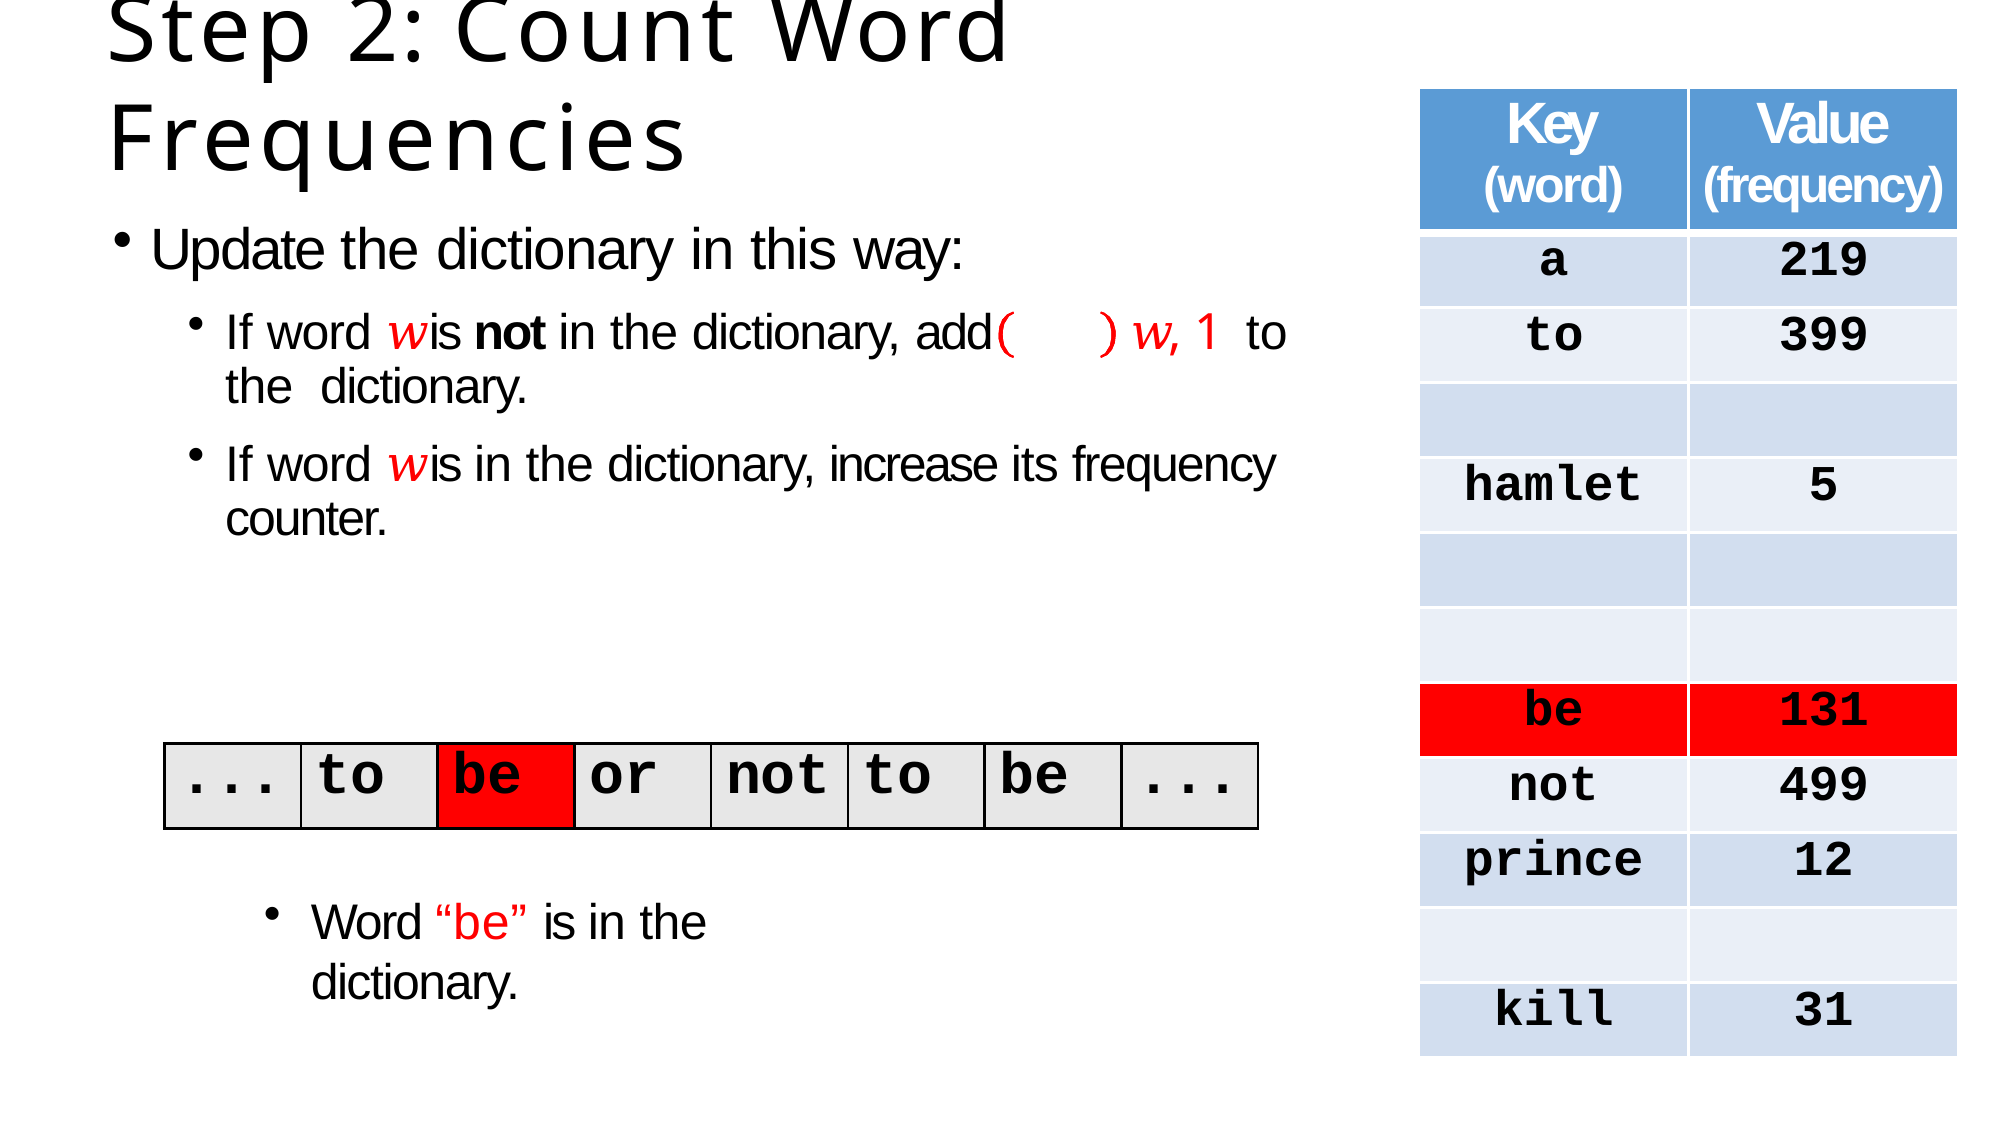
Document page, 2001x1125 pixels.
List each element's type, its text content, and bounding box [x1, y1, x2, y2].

table_cell to [1420, 309, 1687, 381]
table_cell be [1420, 684, 1687, 756]
table_cell kill [1420, 984, 1687, 1056]
table_cell not [1420, 759, 1687, 831]
table_cell [1690, 609, 1957, 681]
table_cell [1420, 909, 1687, 981]
table_cell prince [1420, 834, 1687, 906]
table_cell 12 [1690, 834, 1957, 906]
table_header Key (word) [1420, 89, 1687, 229]
table_header ... [166, 745, 300, 827]
table_cell [1420, 609, 1687, 681]
table_header be [986, 745, 1120, 827]
title Step 2: Count Word Frequencies [104, 0, 1464, 190]
table_cell [1690, 384, 1957, 456]
table_cell [1690, 909, 1957, 981]
table_header be [439, 745, 573, 827]
table_cell 399 [1690, 309, 1957, 381]
text_box Word “be” is in the dictionary. [261, 887, 924, 1010]
table_cell 31 [1690, 984, 1957, 1056]
table_header Value (frequency) [1690, 89, 1957, 229]
table_cell 5 [1690, 459, 1957, 531]
table_cell 131 [1690, 684, 1957, 756]
table_cell [1420, 534, 1687, 606]
table_header to [849, 745, 983, 827]
table_cell hamlet [1420, 459, 1687, 531]
table_cell [1420, 384, 1687, 456]
table_cell 499 [1690, 759, 1957, 831]
table_header to [302, 745, 436, 827]
table_header ... [1123, 745, 1257, 827]
table_cell a [1420, 237, 1687, 306]
table_cell [1690, 534, 1957, 606]
table_cell 219 [1690, 237, 1957, 306]
table_header or [576, 745, 710, 827]
table_header not [712, 745, 847, 827]
text_box Update the dictionary in this way: If word 𝑤 is not in the dictionary, add 𝑤, 1 to the dictionary. If word 𝑤 is in the dictionary, increase its frequency counter. [110, 188, 1372, 546]
